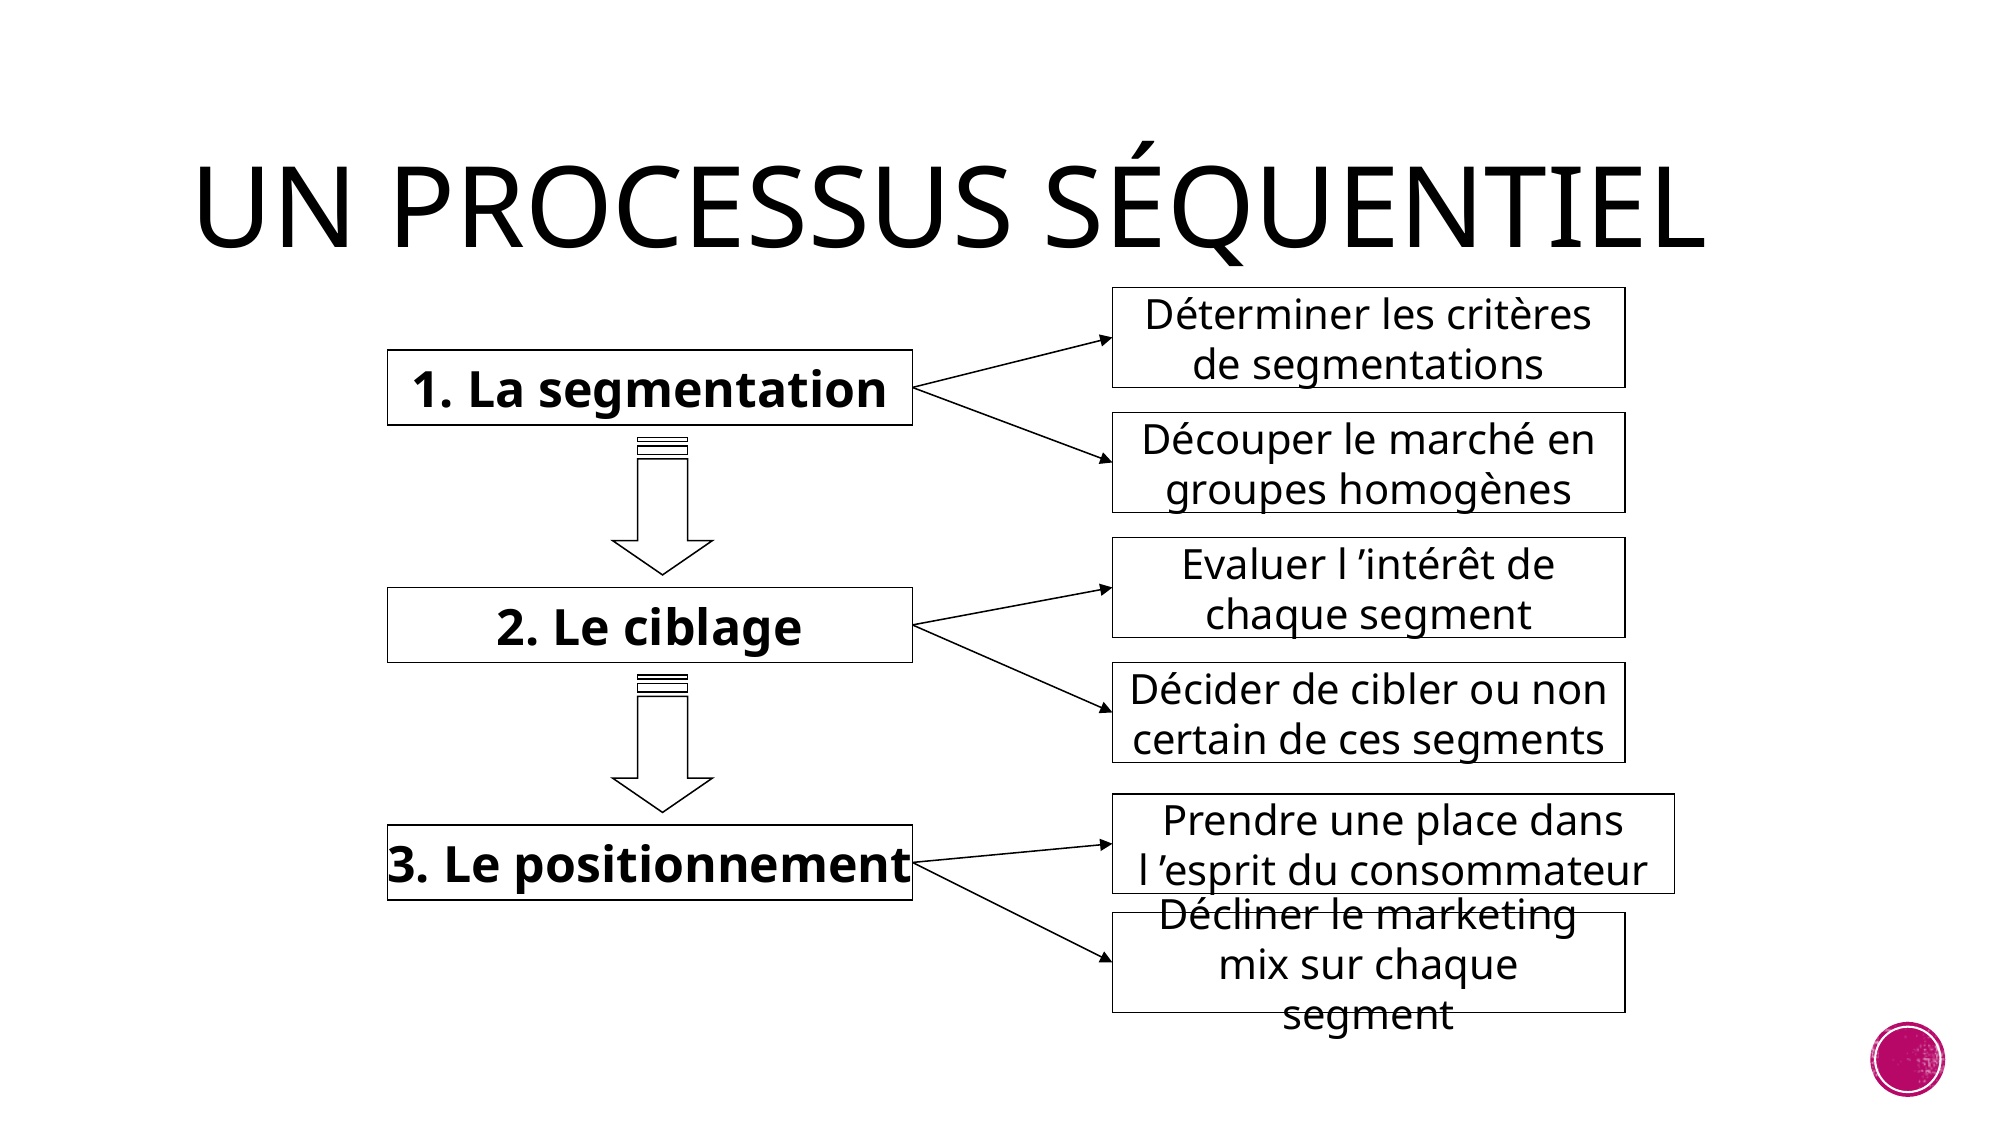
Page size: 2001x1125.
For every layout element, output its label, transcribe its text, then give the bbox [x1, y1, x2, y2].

text_box [612, 696, 713, 813]
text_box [914, 289, 1624, 511]
text_box [637, 683, 688, 693]
title Un processus séquentiel [175, 79, 1826, 344]
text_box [914, 539, 1624, 761]
text_box [637, 437, 688, 442]
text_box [915, 797, 1674, 1011]
text_box [637, 445, 688, 455]
text_box 2. Le ciblage [387, 587, 911, 663]
text_box [637, 674, 688, 680]
text_box 1. La segmentation [387, 349, 911, 425]
text_box 3. Le positionnement [387, 824, 911, 900]
text_box [612, 458, 713, 575]
